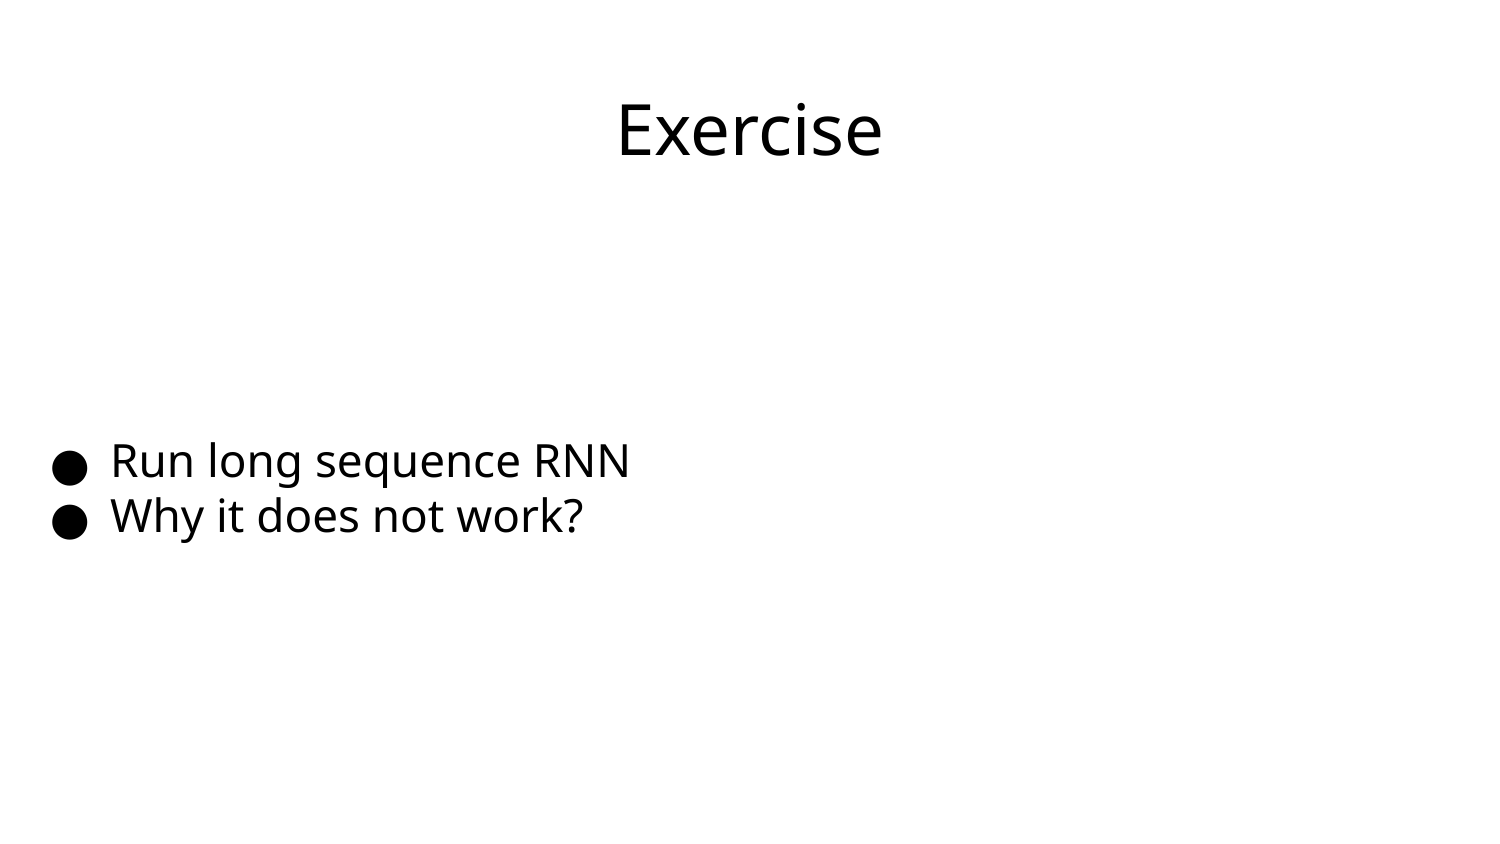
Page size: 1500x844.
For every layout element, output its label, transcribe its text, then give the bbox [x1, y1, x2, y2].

title Exercise [0, 21, 1500, 233]
list Run long sequence RNN Why it does not work? [29, 239, 1471, 734]
